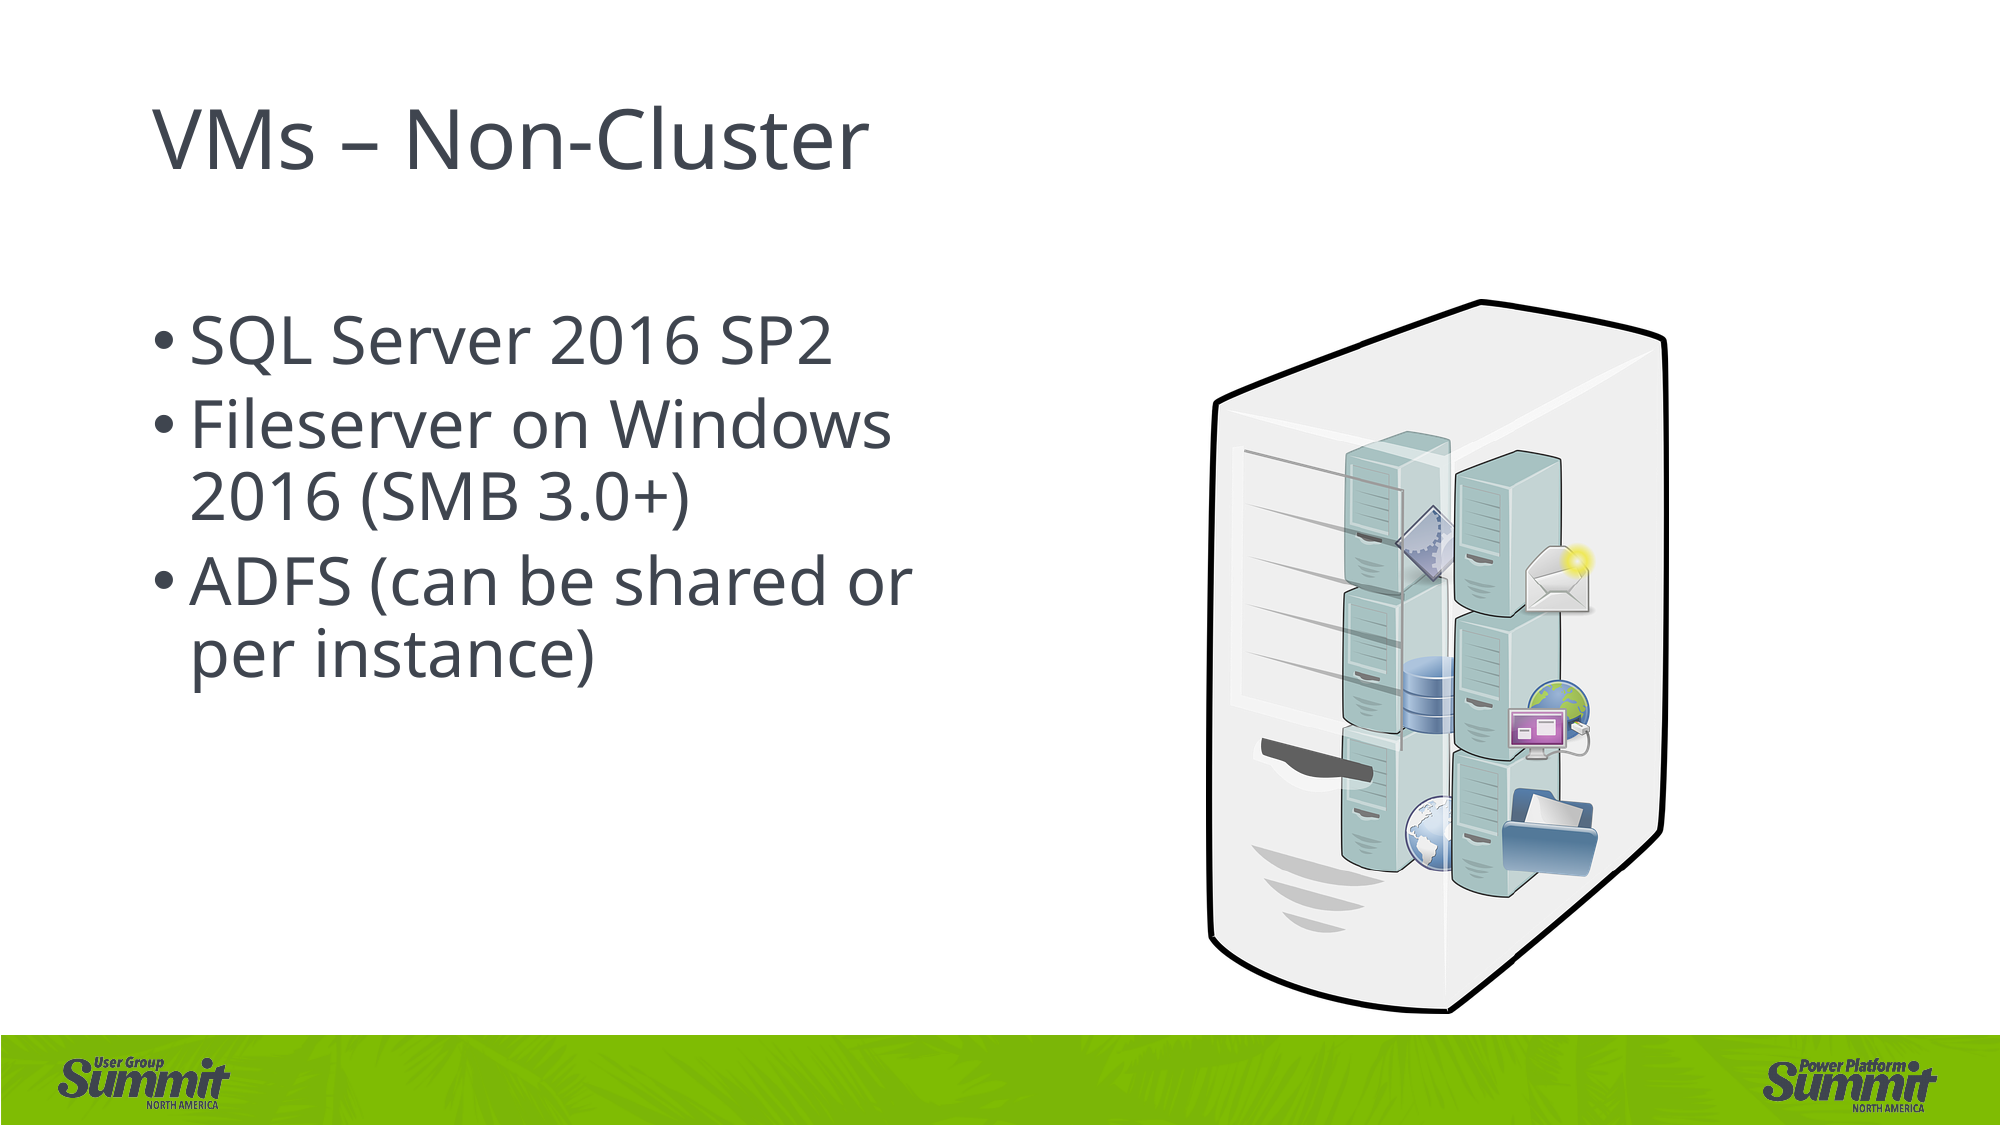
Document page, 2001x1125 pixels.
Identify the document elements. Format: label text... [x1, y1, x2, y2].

list SQL Server 2016 SP2 Fileserver on Windows 2016 (SMB 3.0+) ADFS (can be shared or per instance) [137, 299, 988, 1014]
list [1206, 299, 1669, 1014]
picture [0, 1023, 2000, 1125]
title VMs – Non-Cluster [137, 59, 1863, 225]
